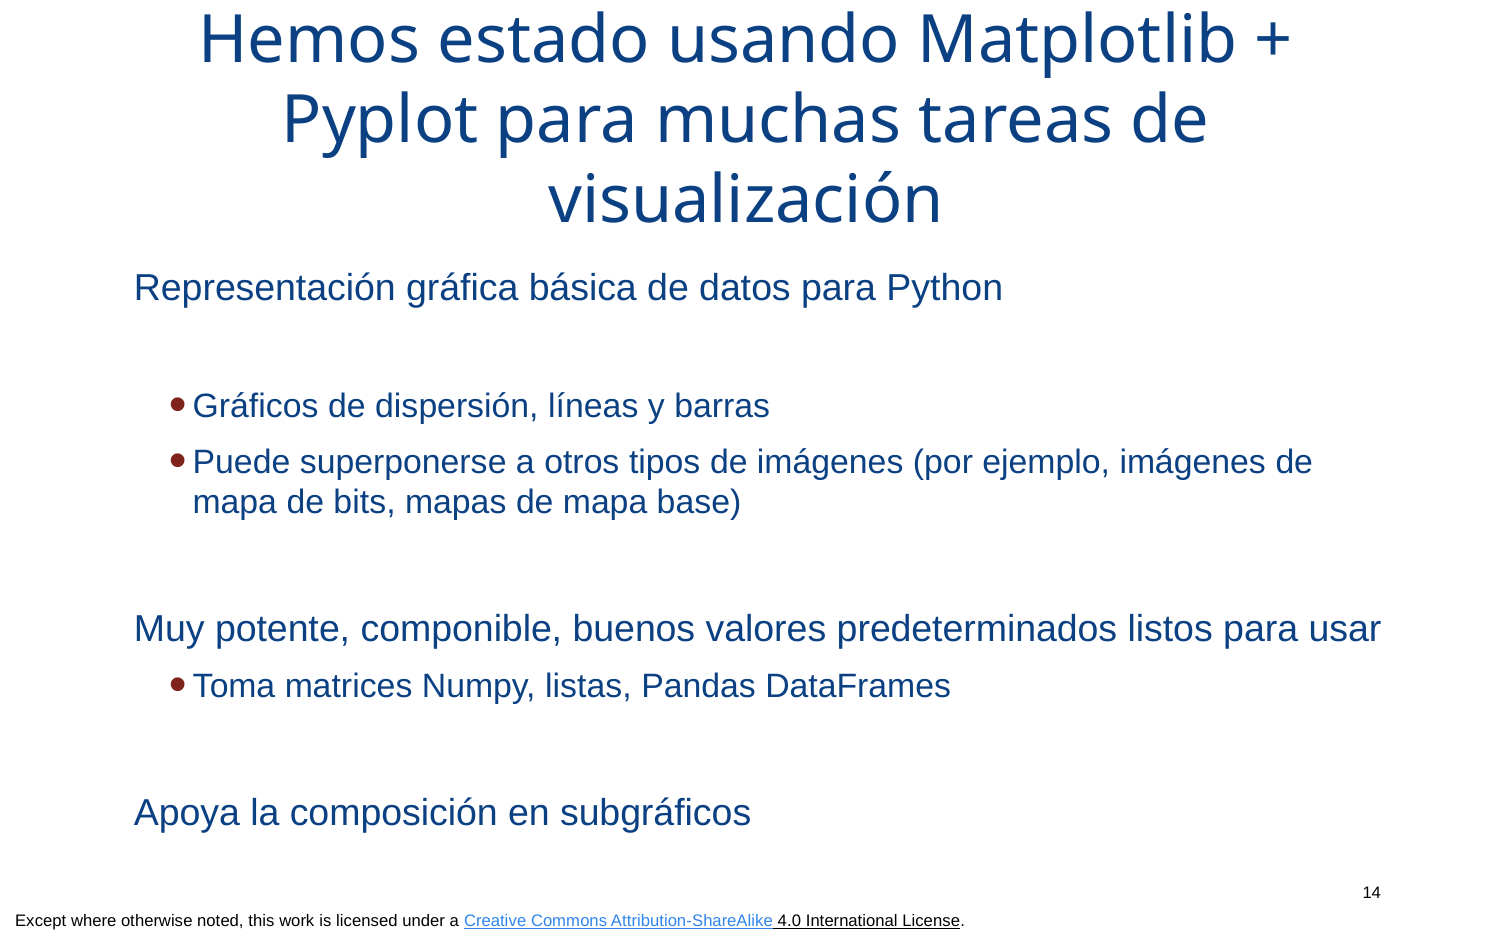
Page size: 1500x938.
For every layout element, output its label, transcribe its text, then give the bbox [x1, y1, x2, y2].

list Representación gráfica básica de datos para Python Gráficos de dispersión, líneas y barras Puede superponerse a otros tipos de imágenes (por ejemplo, imágenes de mapa de bits, mapas de mapa base) Muy potente, componible, buenos valores predeterminados listos para usar Toma matrices Numpy, listas, Pandas DataFrames Apoya la composición en subgráficos [77, 239, 1416, 857]
slide_number 14 [1347, 866, 1416, 917]
title Hemos estado usando Matplotlib + Pyplot para muchas tareas de visualización [77, 26, 1416, 205]
